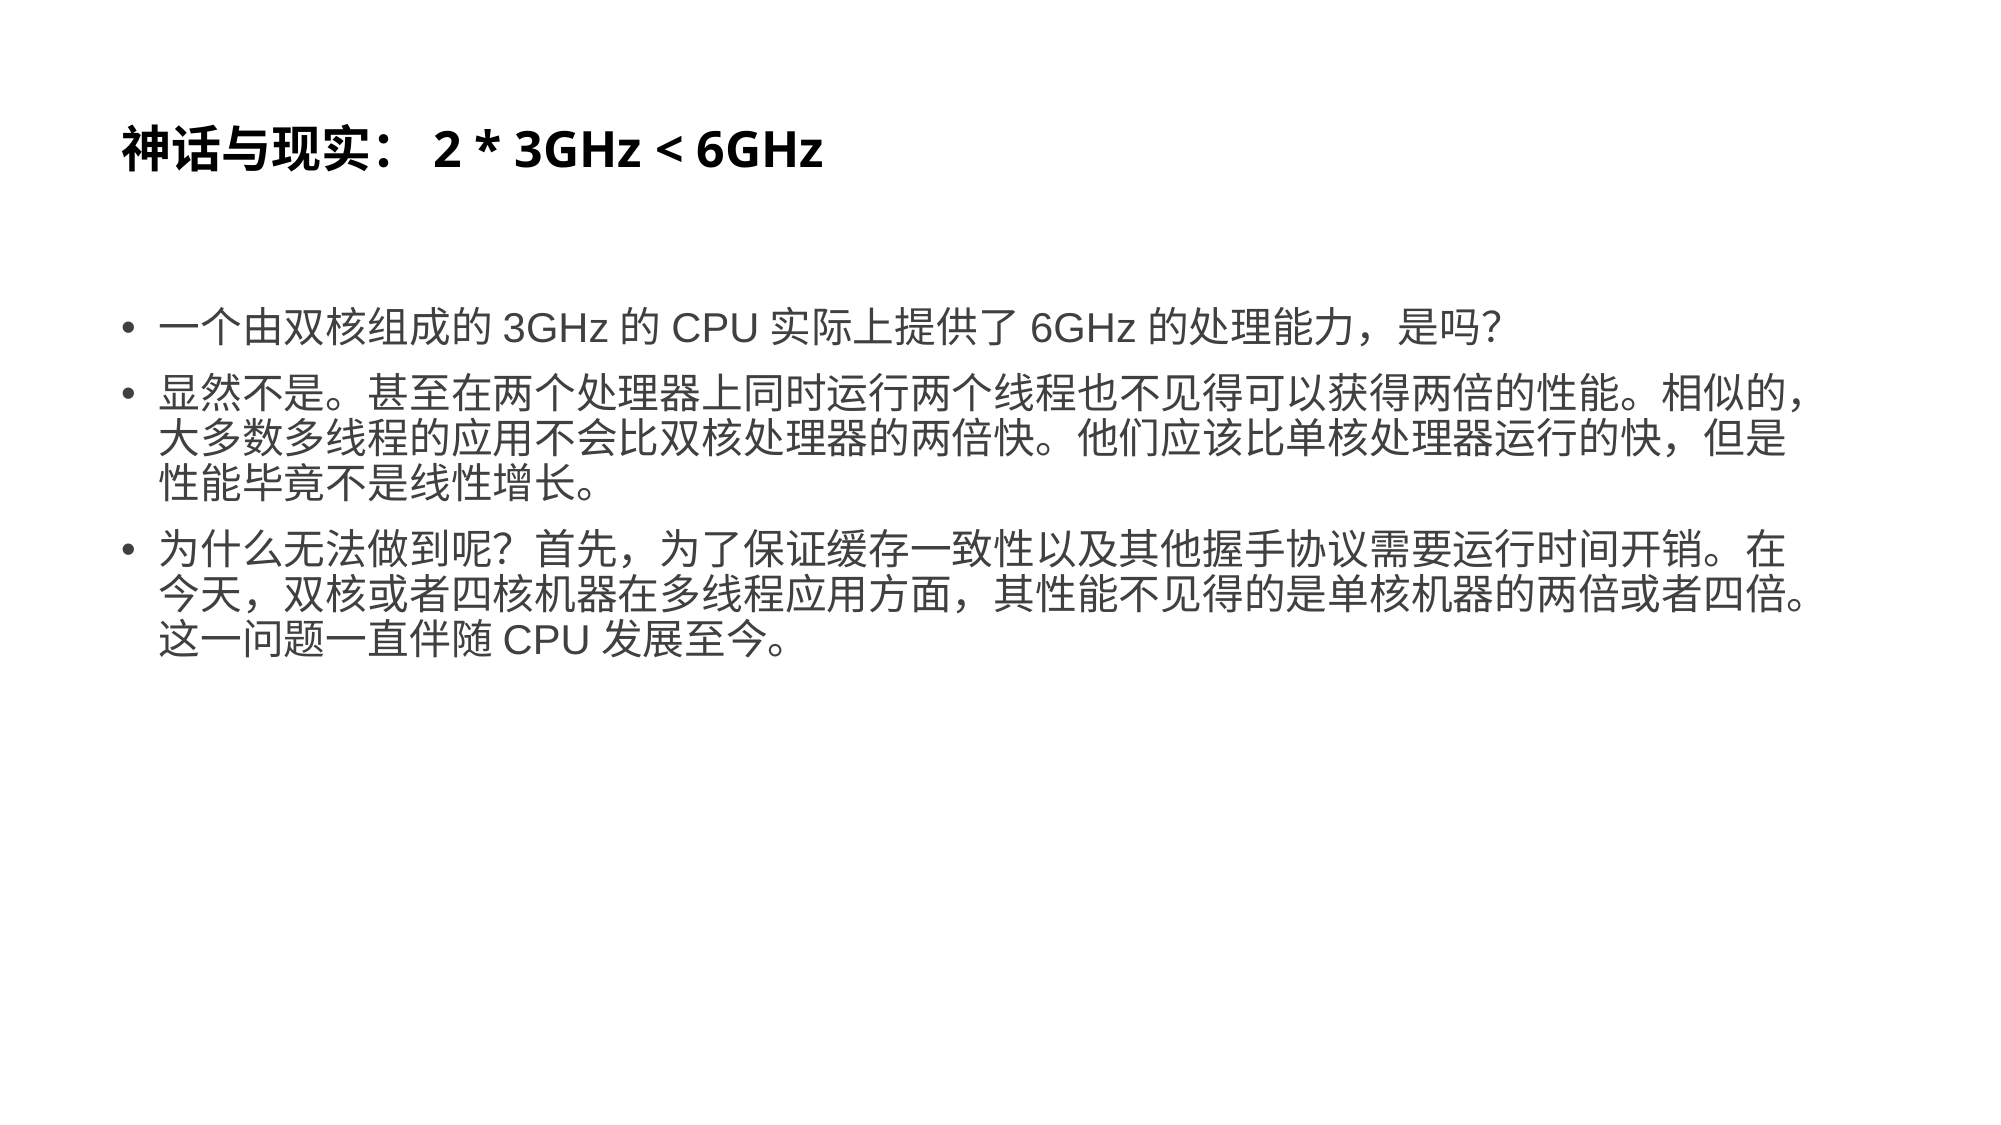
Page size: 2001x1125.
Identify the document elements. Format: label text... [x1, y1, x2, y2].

title 神话与现实：2 * 3GHz < 6GHz [106, 42, 1832, 260]
list 一个由双核组成的3GHz的CPU实际上提供了6GHz的处理能力，是吗？ 显然不是。甚至在两个处理器上同时运行两个线程也不见得可以获得两倍的性能。相似的，大多数多线程的应用不会比双核处理器的两倍快。他们应该比单核处理器运行的快，但是性能毕竟不是线性增长。 为什么无法做到呢？首先，为了保证缓存一致性以及其他握手协议需要运行时间开销。在今天，双核或者四核机器在多线程应用方面，其性能不见得的是单核机器的两倍或者四倍。这一问题一直伴随CPU发展至今。 [106, 299, 1832, 1014]
